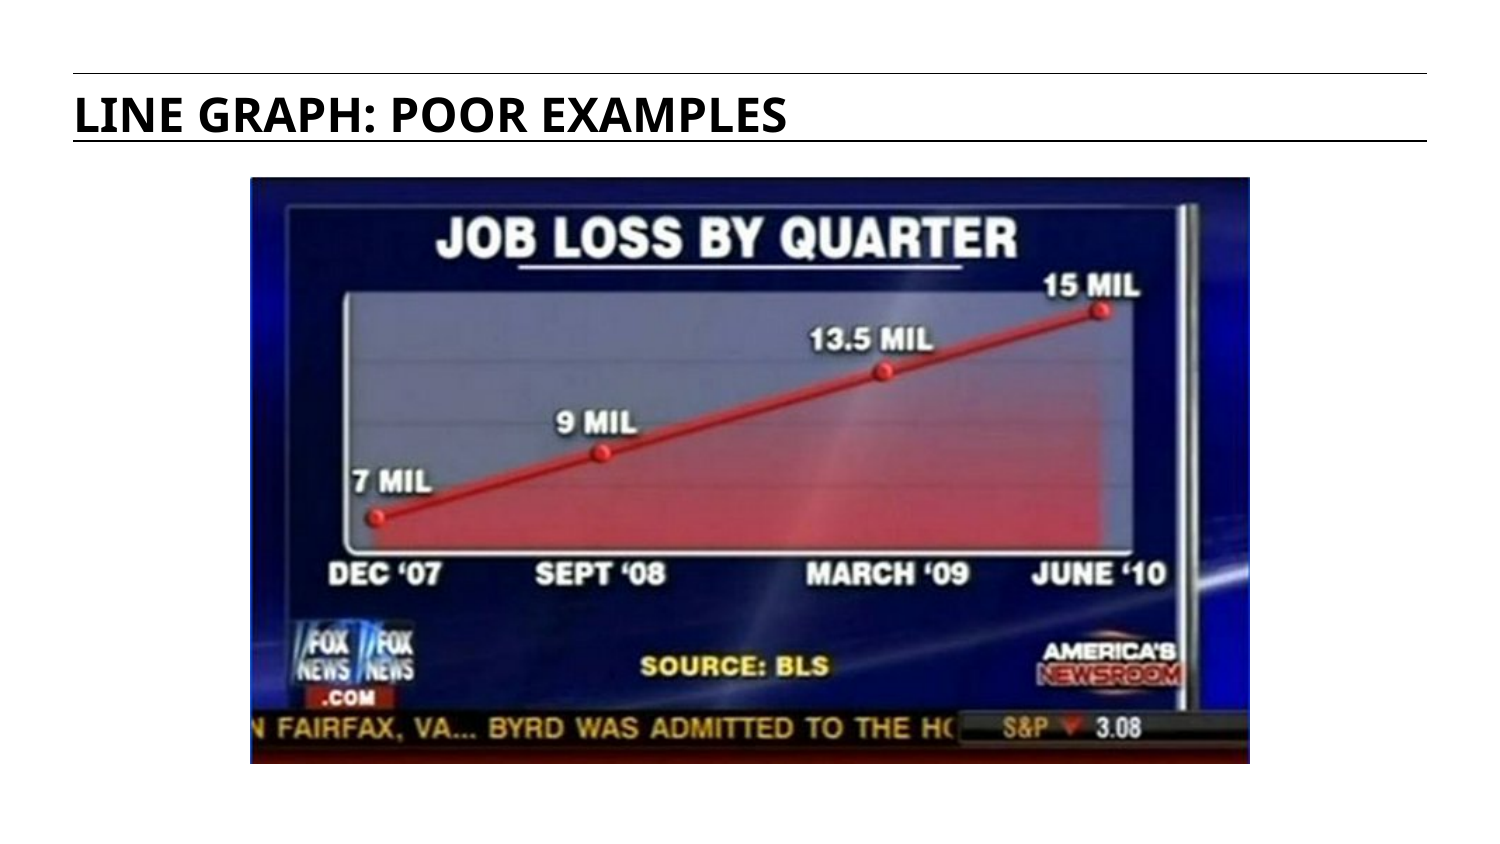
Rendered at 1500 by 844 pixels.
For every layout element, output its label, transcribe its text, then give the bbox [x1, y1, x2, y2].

text_box LINE GRAPH: POOR EXAMPLES [73, 85, 1300, 135]
picture [249, 176, 1251, 764]
